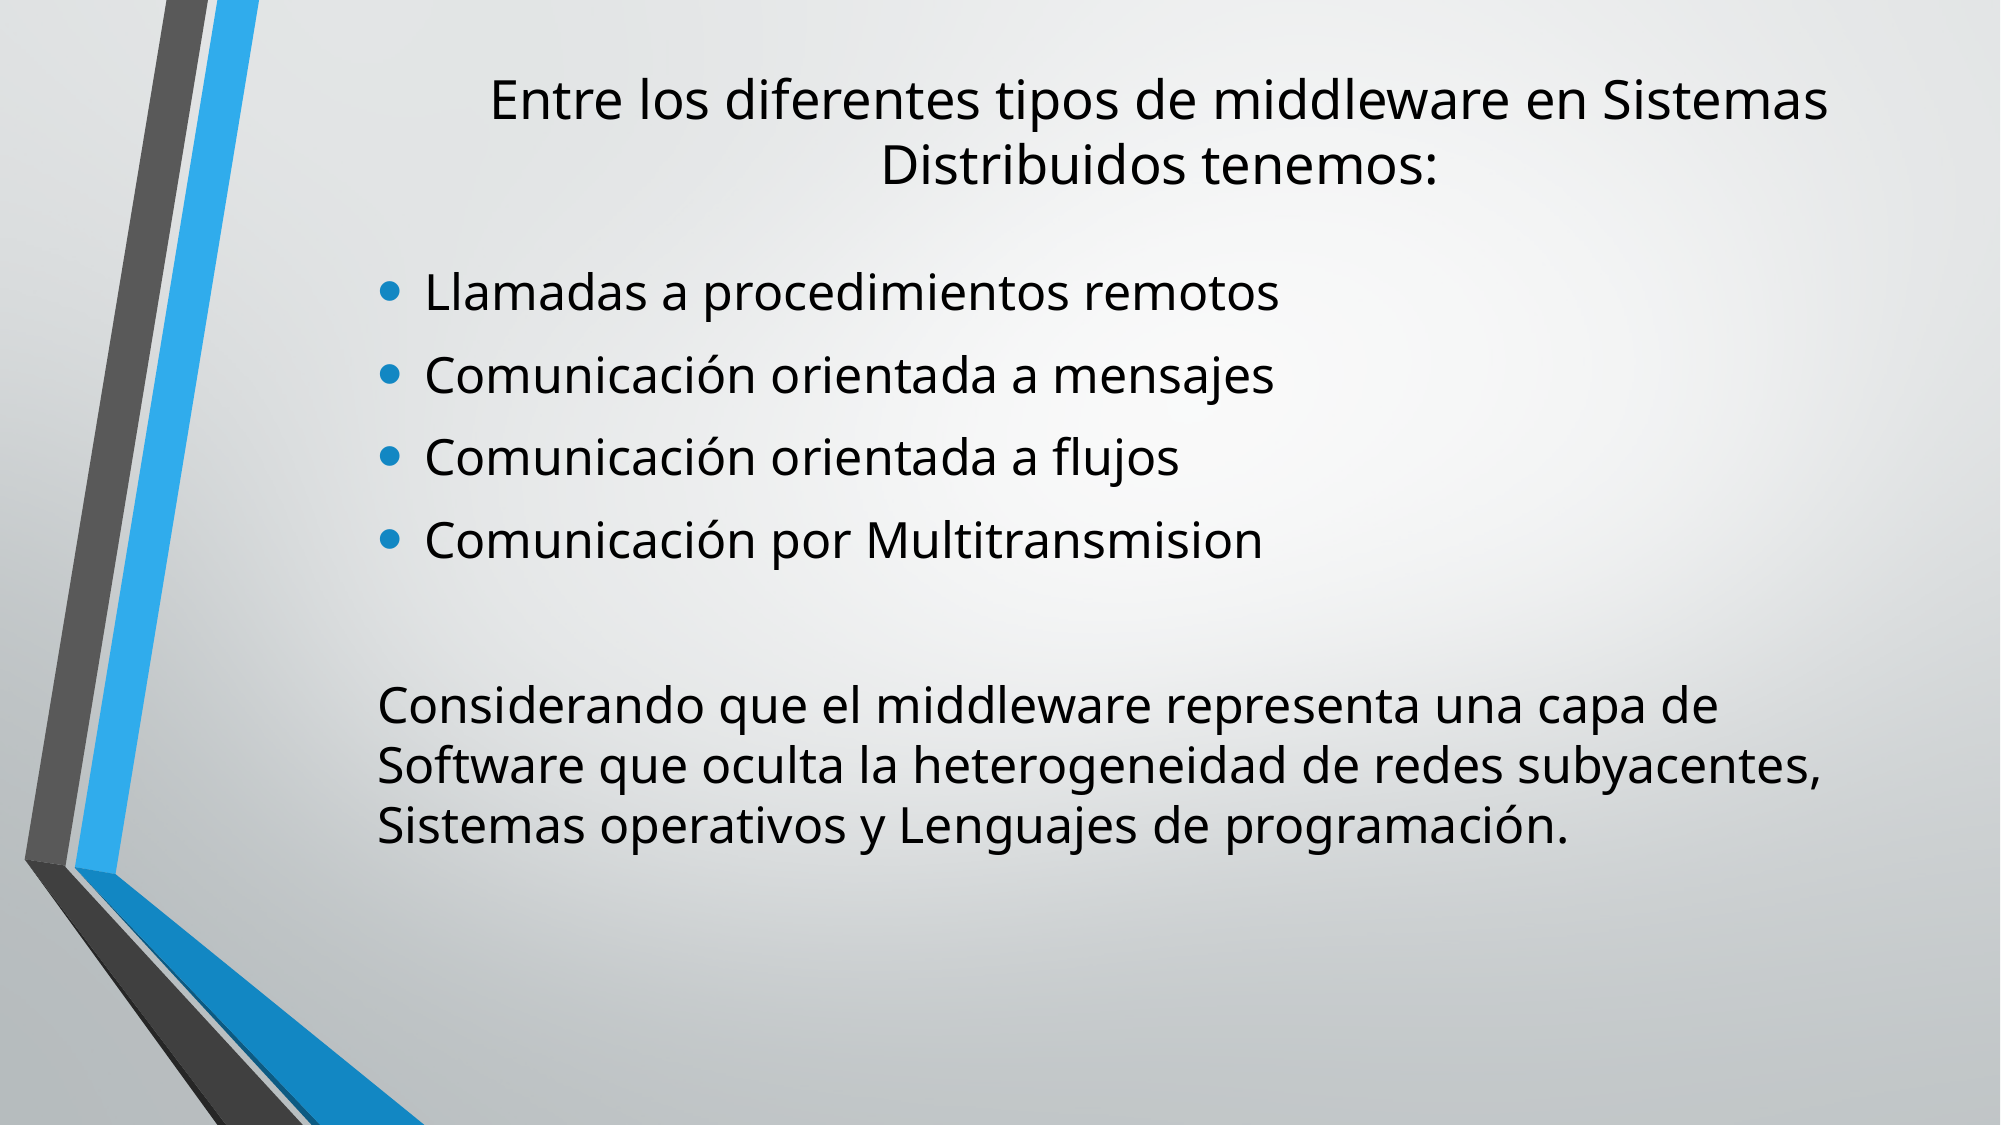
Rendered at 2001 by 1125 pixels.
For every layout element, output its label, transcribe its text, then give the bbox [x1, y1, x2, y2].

title Entre los diferentes tipos de middleware en Sistemas Distribuidos tenemos: [362, 58, 1957, 269]
list Llamadas a procedimientos remotos Comunicación orientada a mensajes Comunicación orientada a flujos Comunicación por Multitransmision Considerando que el middleware representa una capa de Software que oculta la heterogeneidad de redes subyacentes, Sistemas operativos y Lenguajes de programación. [362, 329, 1951, 950]
